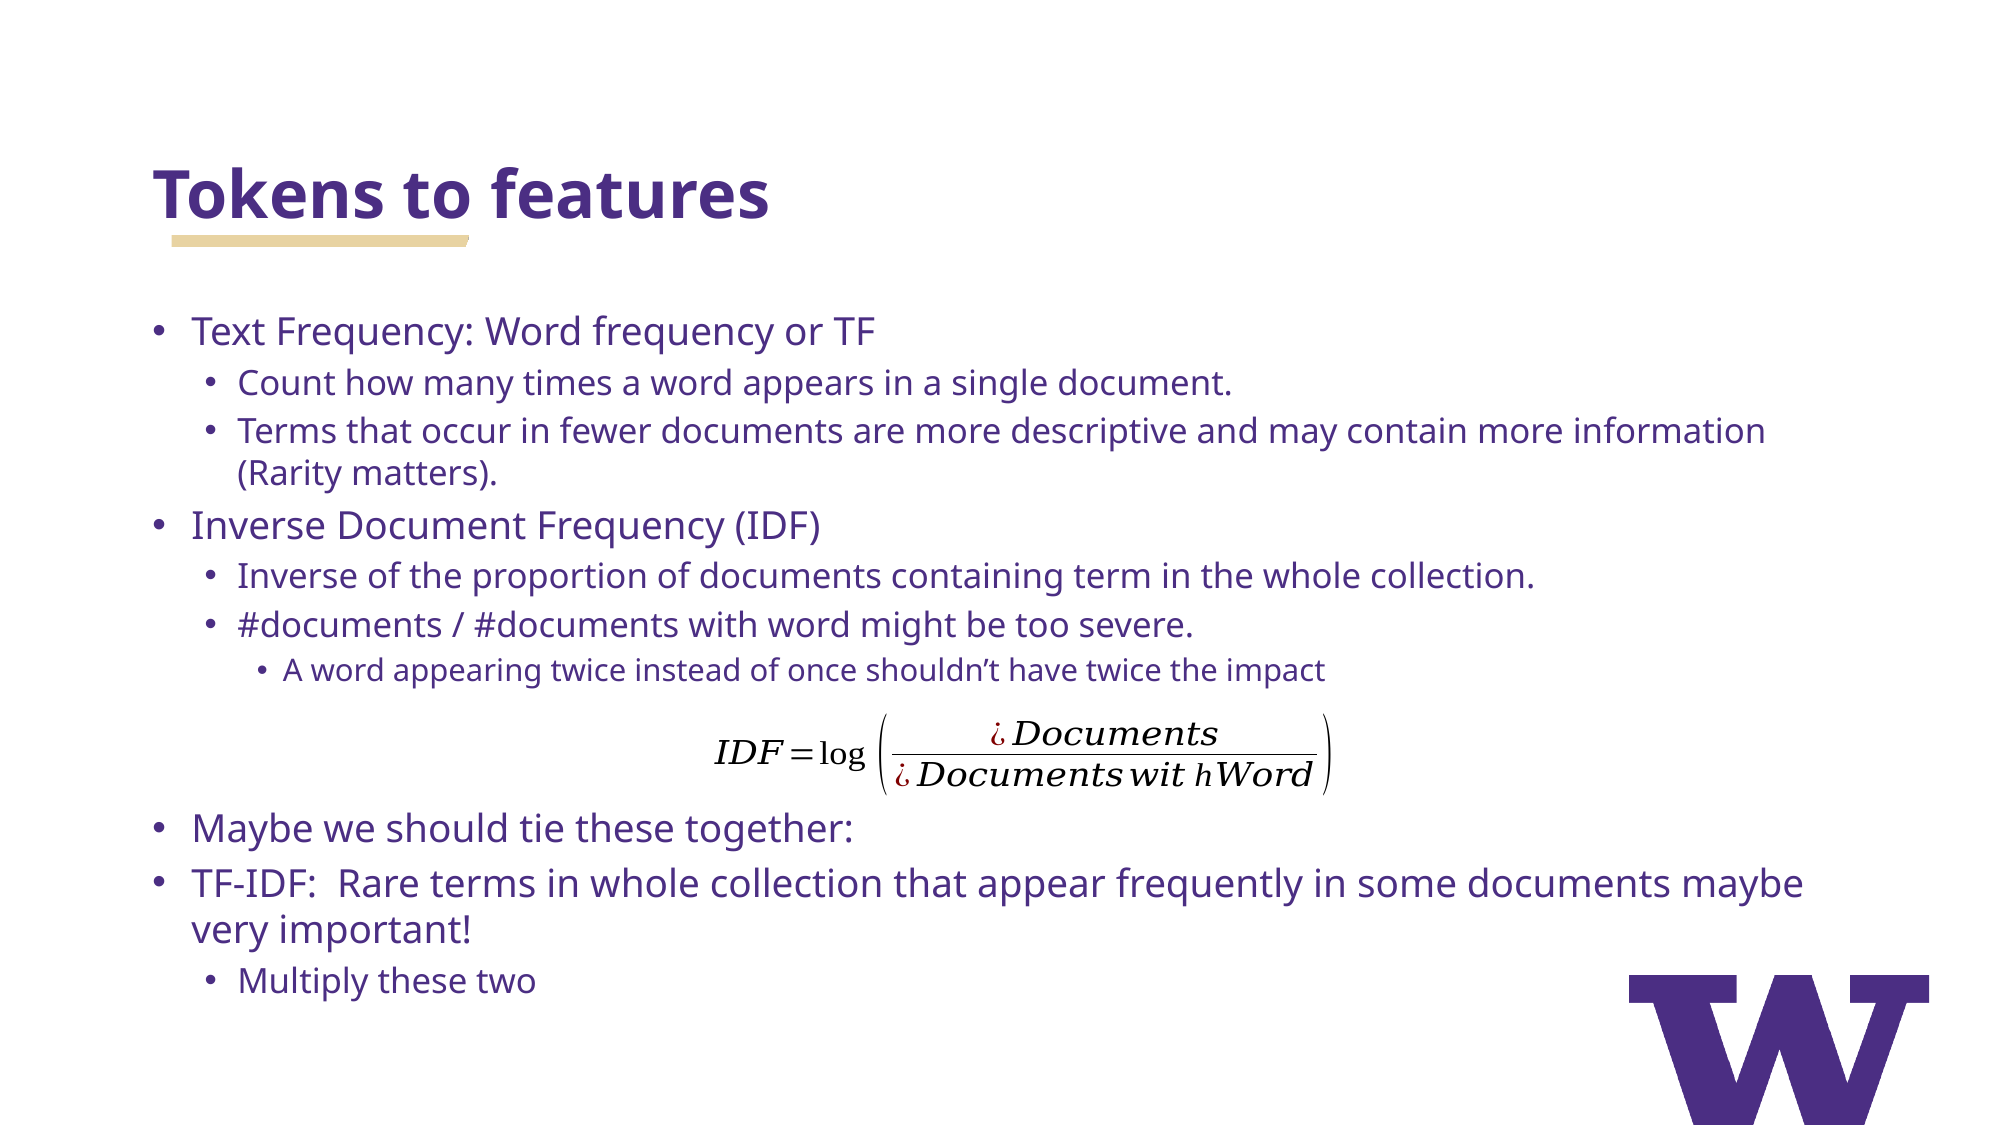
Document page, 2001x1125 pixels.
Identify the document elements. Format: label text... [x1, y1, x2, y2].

title Tokens to features [137, 59, 1863, 240]
list Text Frequency: Word frequency or TF Count how many times a word appears in a single document. Terms that occur in fewer documents are more descriptive and may contain more information (Rarity matters). Inverse Document Frequency (IDF) Inverse of the proportion of documents containing term in the whole collection. #documents / #documents with word might be too severe. A word appearing twice instead of once shouldn’t have twice the impact Maybe we should tie these together: TF-IDF: Rare terms in whole collection that appear frequently in some documents maybe very important! Multiply these two [137, 299, 1863, 1014]
picture [171, 240, 469, 247]
picture [1629, 975, 1930, 1125]
